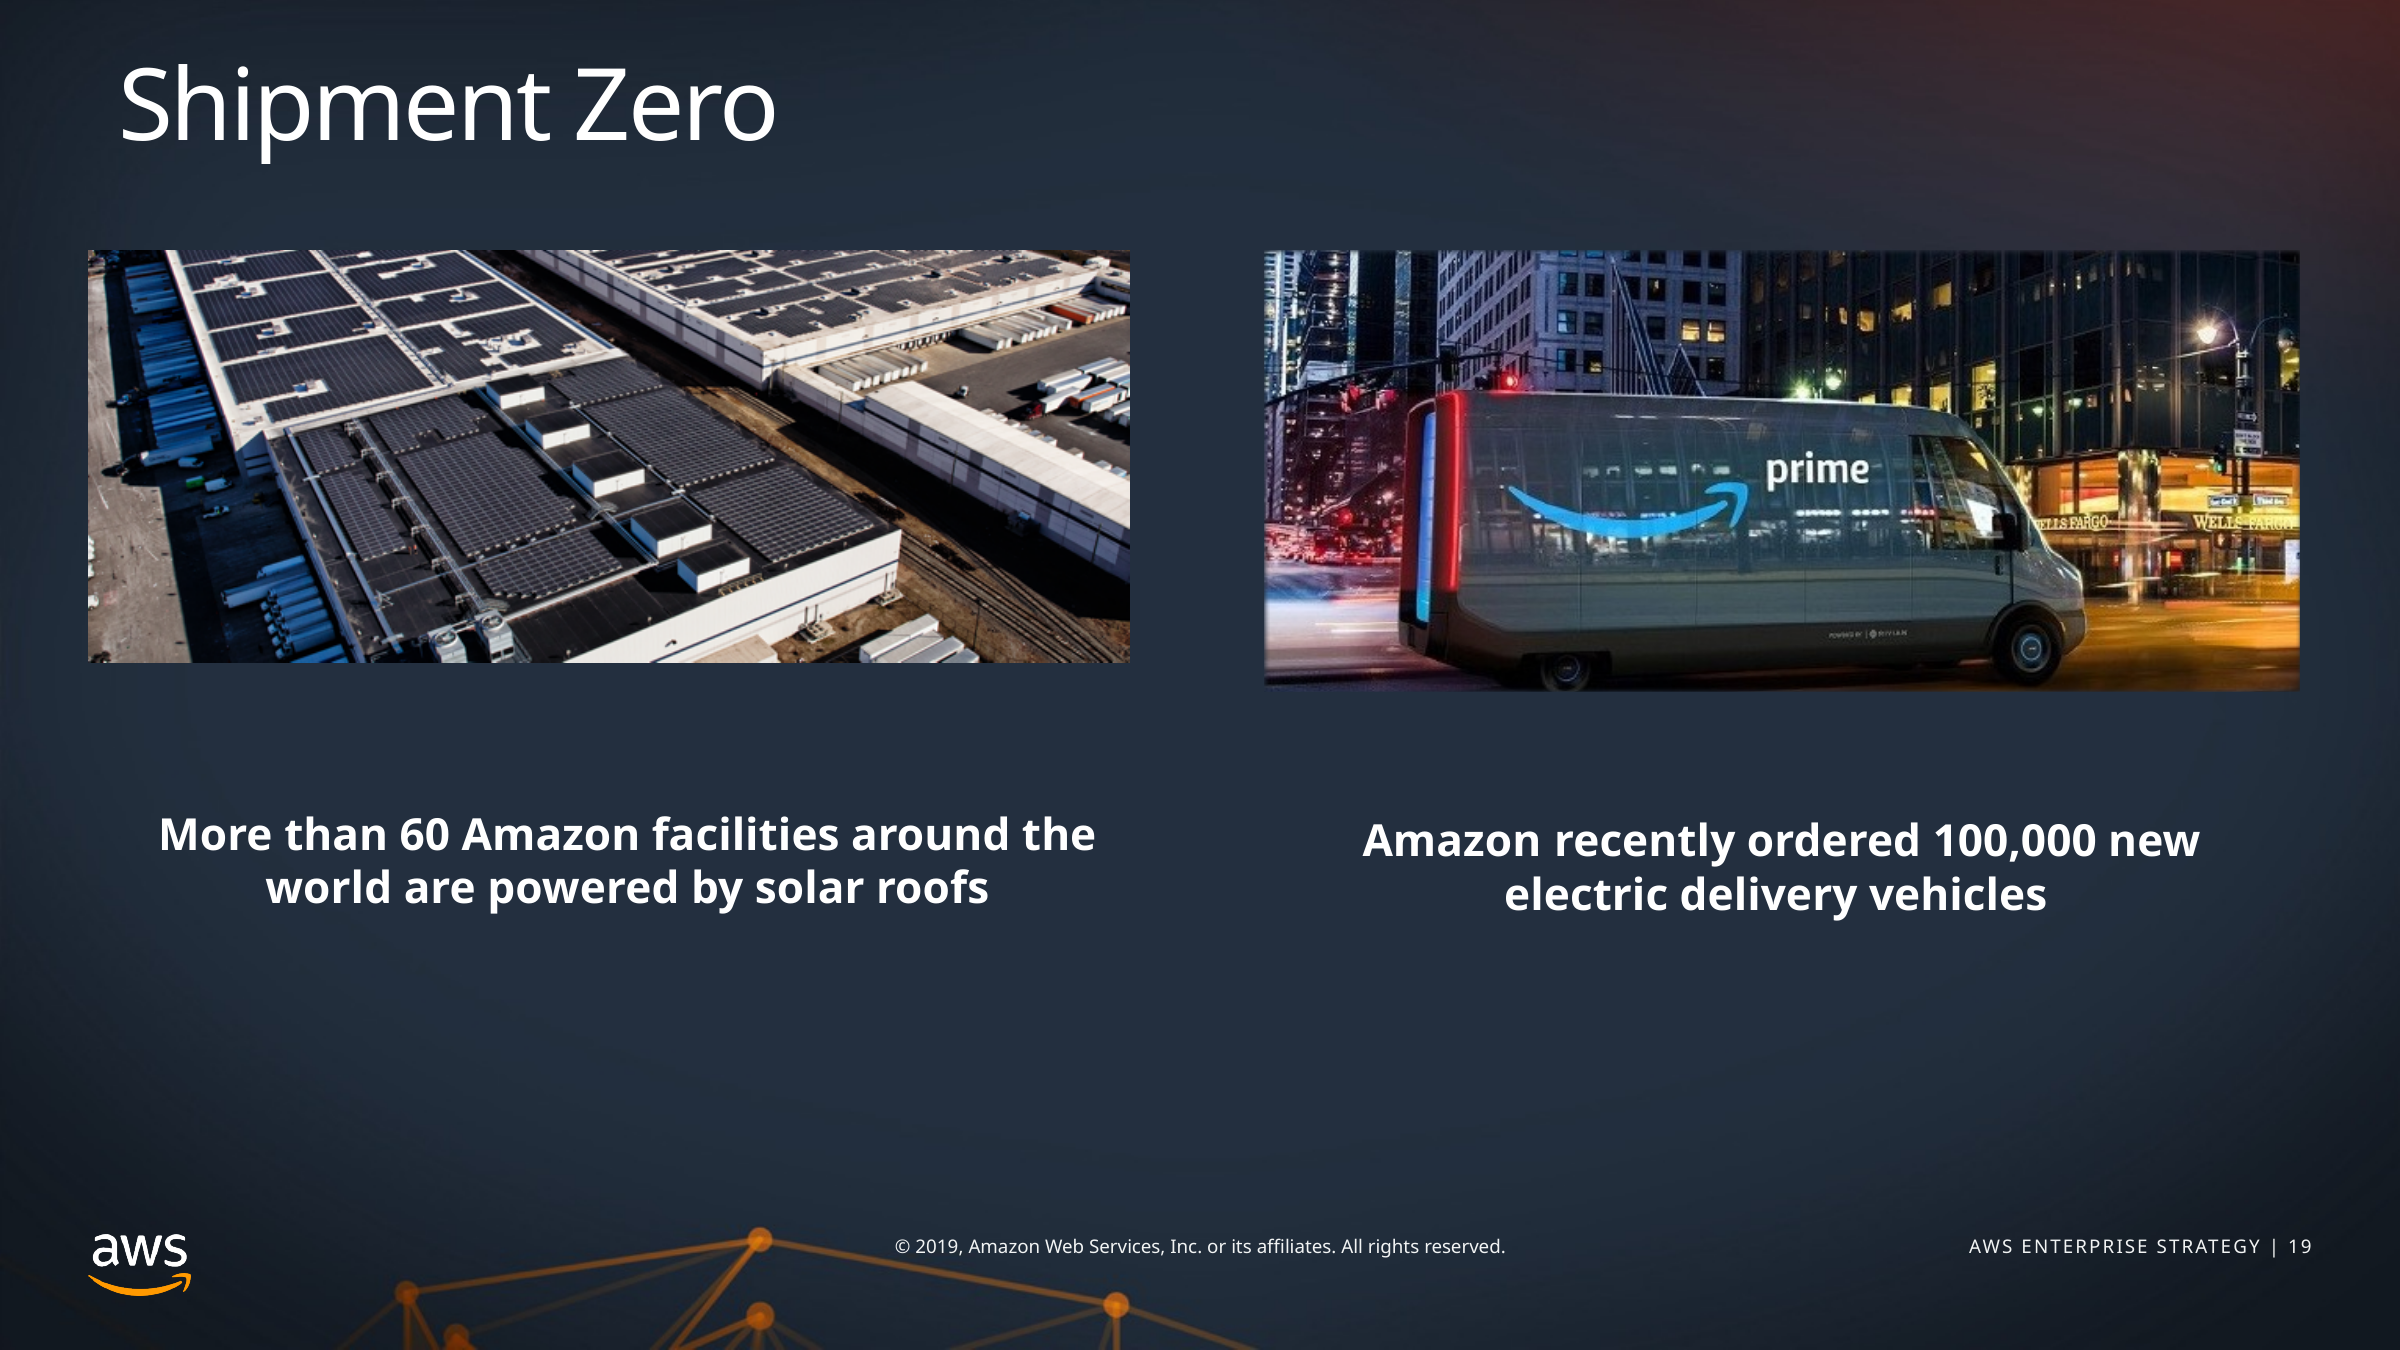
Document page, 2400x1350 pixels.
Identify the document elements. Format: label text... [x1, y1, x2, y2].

text_box Amazon recently ordered 100,000 new electric delivery vehicles [1264, 799, 2300, 927]
text_box Shipment Zero [88, 30, 2242, 174]
text_box More than 60 Amazon facilities around the world are powered by solar roofs [109, 799, 1146, 920]
picture [0, 0, 2400, 1350]
